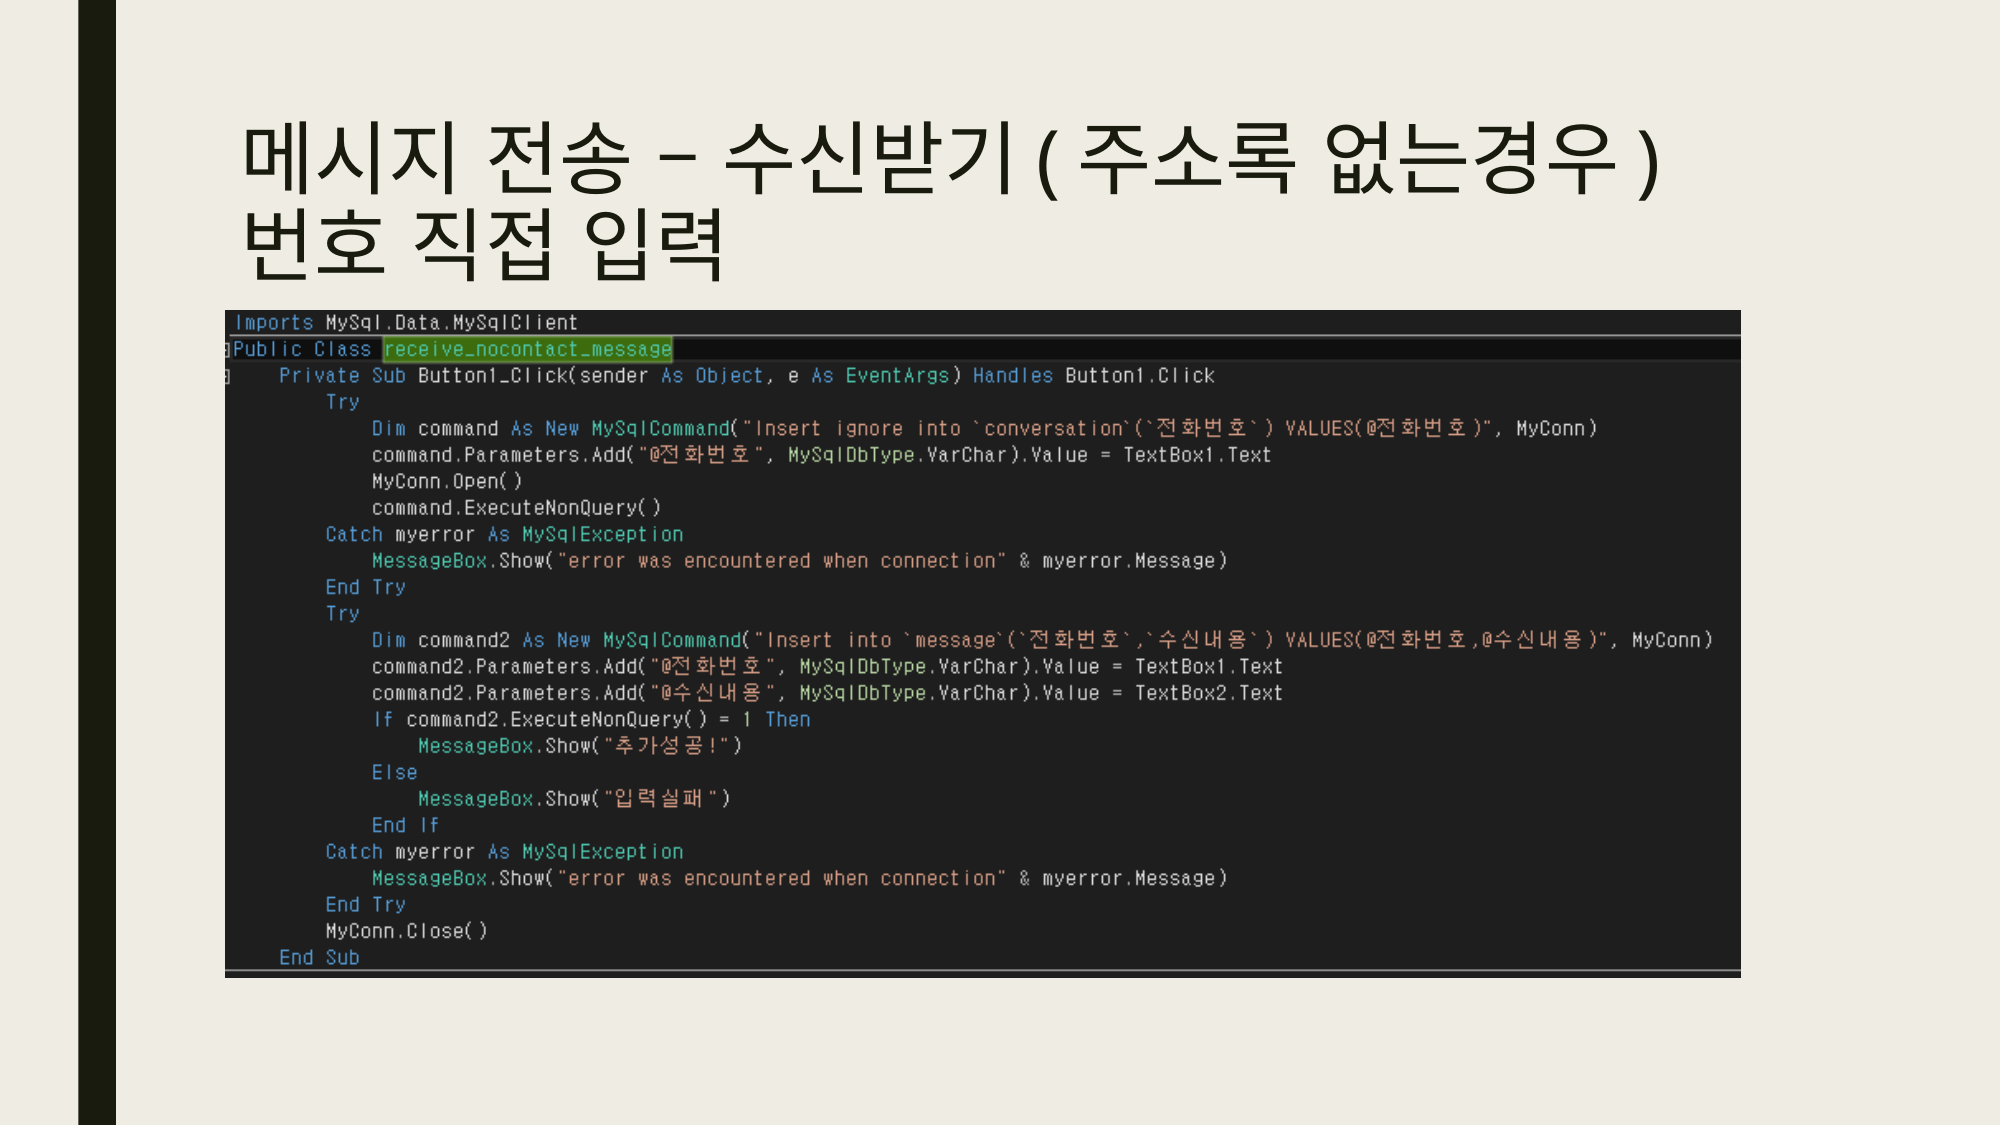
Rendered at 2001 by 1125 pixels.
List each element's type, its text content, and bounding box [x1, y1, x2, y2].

picture [224, 310, 1741, 978]
title 메시지 전송 – 수신받기(주소록 없는경우) 번호 직접 입력 [225, 112, 1800, 357]
